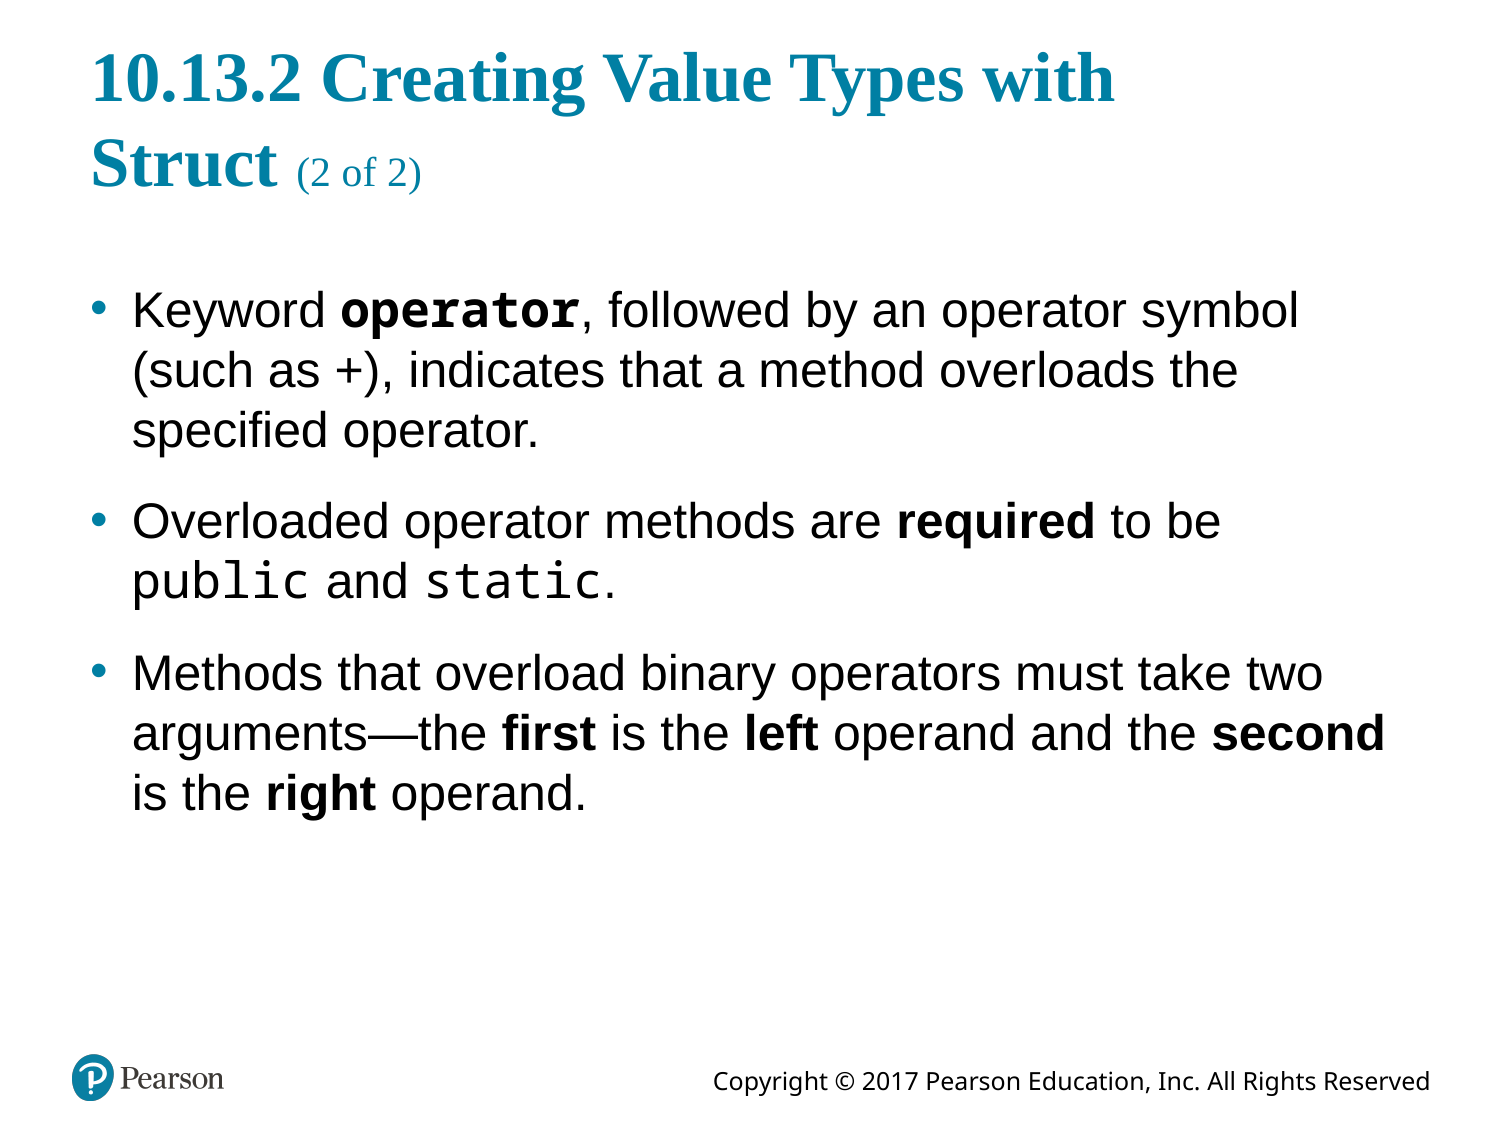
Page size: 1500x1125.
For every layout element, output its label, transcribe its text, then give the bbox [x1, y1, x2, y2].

picture [80, 1063, 106, 1088]
picture [72, 1054, 88, 1070]
list Keyword operator, followed by an operator symbol (such as +), indicates that a method overloads the specified operator. Overloaded operator methods are required to be public and static. Methods that overload binary operators must take two arguments—the first is the left operand and the second is the right operand. [75, 262, 1425, 1005]
title 10.13.2 Creating Value Types with Struct (2 of 2) [75, 35, 1288, 216]
picture [72, 1087, 83, 1101]
picture [98, 1054, 224, 1101]
